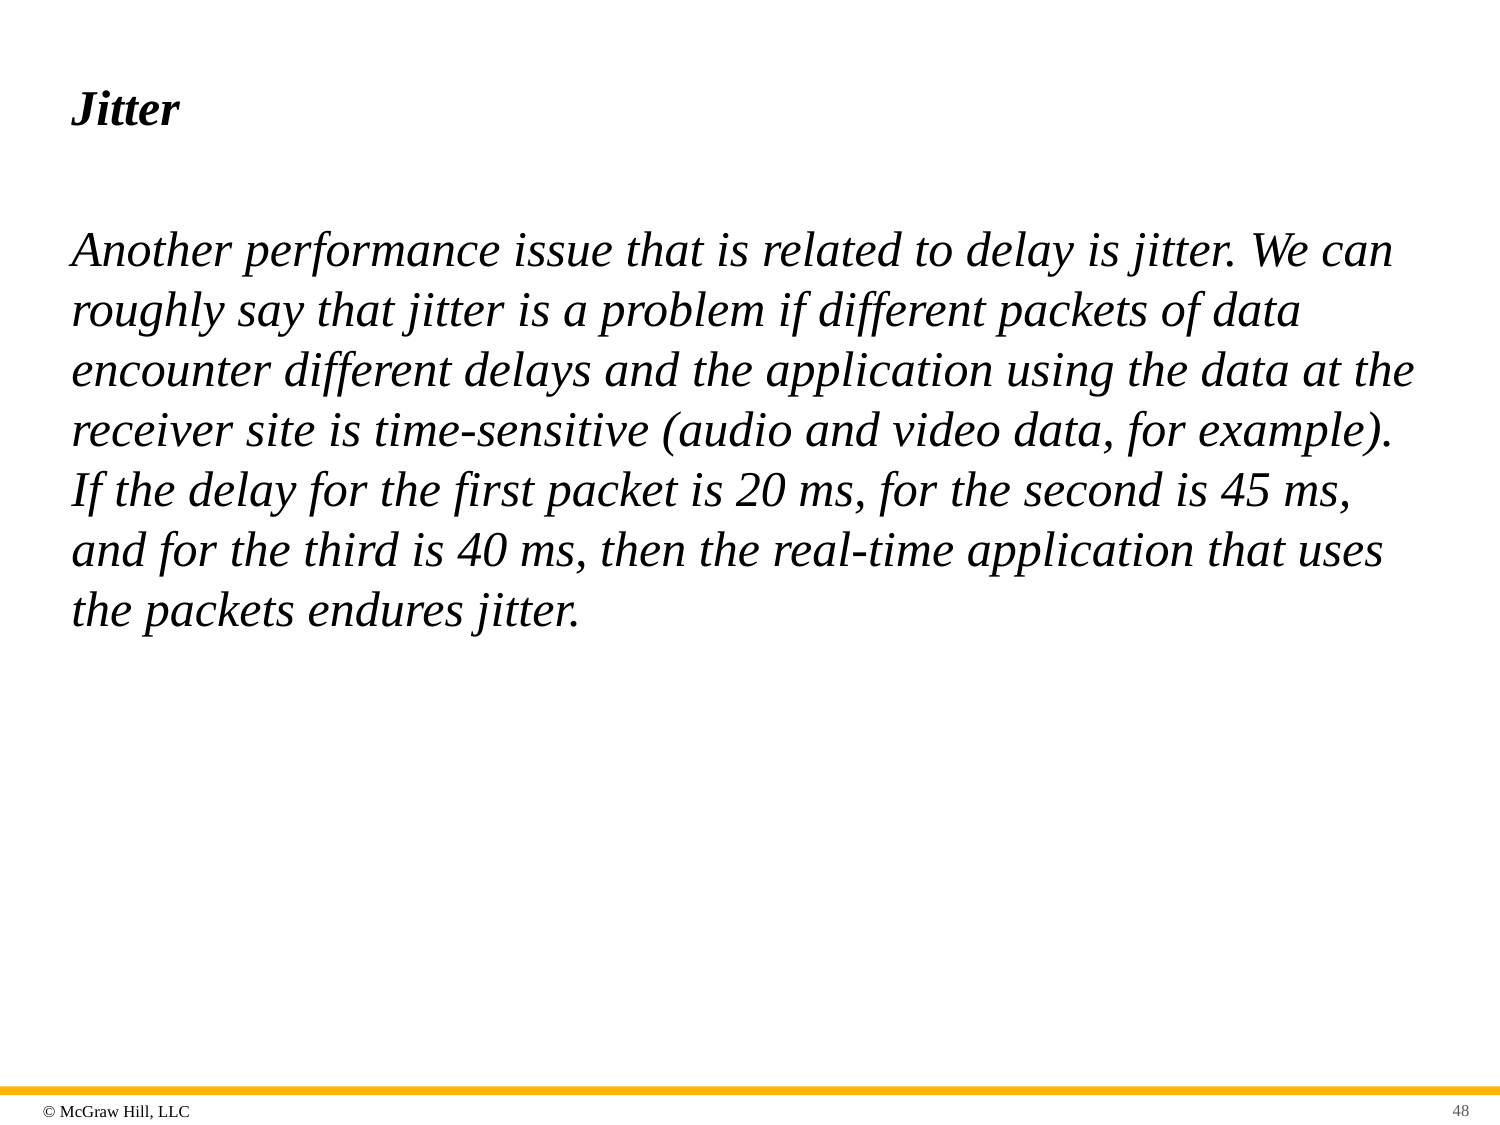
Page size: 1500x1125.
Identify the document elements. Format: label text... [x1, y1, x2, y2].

title Jitter [56, 50, 1444, 162]
list Another performance issue that is related to delay is jitter. We can roughly say that jitter is a problem if different packets of data encounter different delays and the application using the data at the receiver site is time-sensitive (audio and video data, for example). If the delay for the first packet is 20 ms, for the second is 45 ms, and for the third is 40 ms, then the real-time application that uses the packets endures jitter. [56, 209, 1444, 1026]
slide_number 48 [1418, 1096, 1477, 1123]
